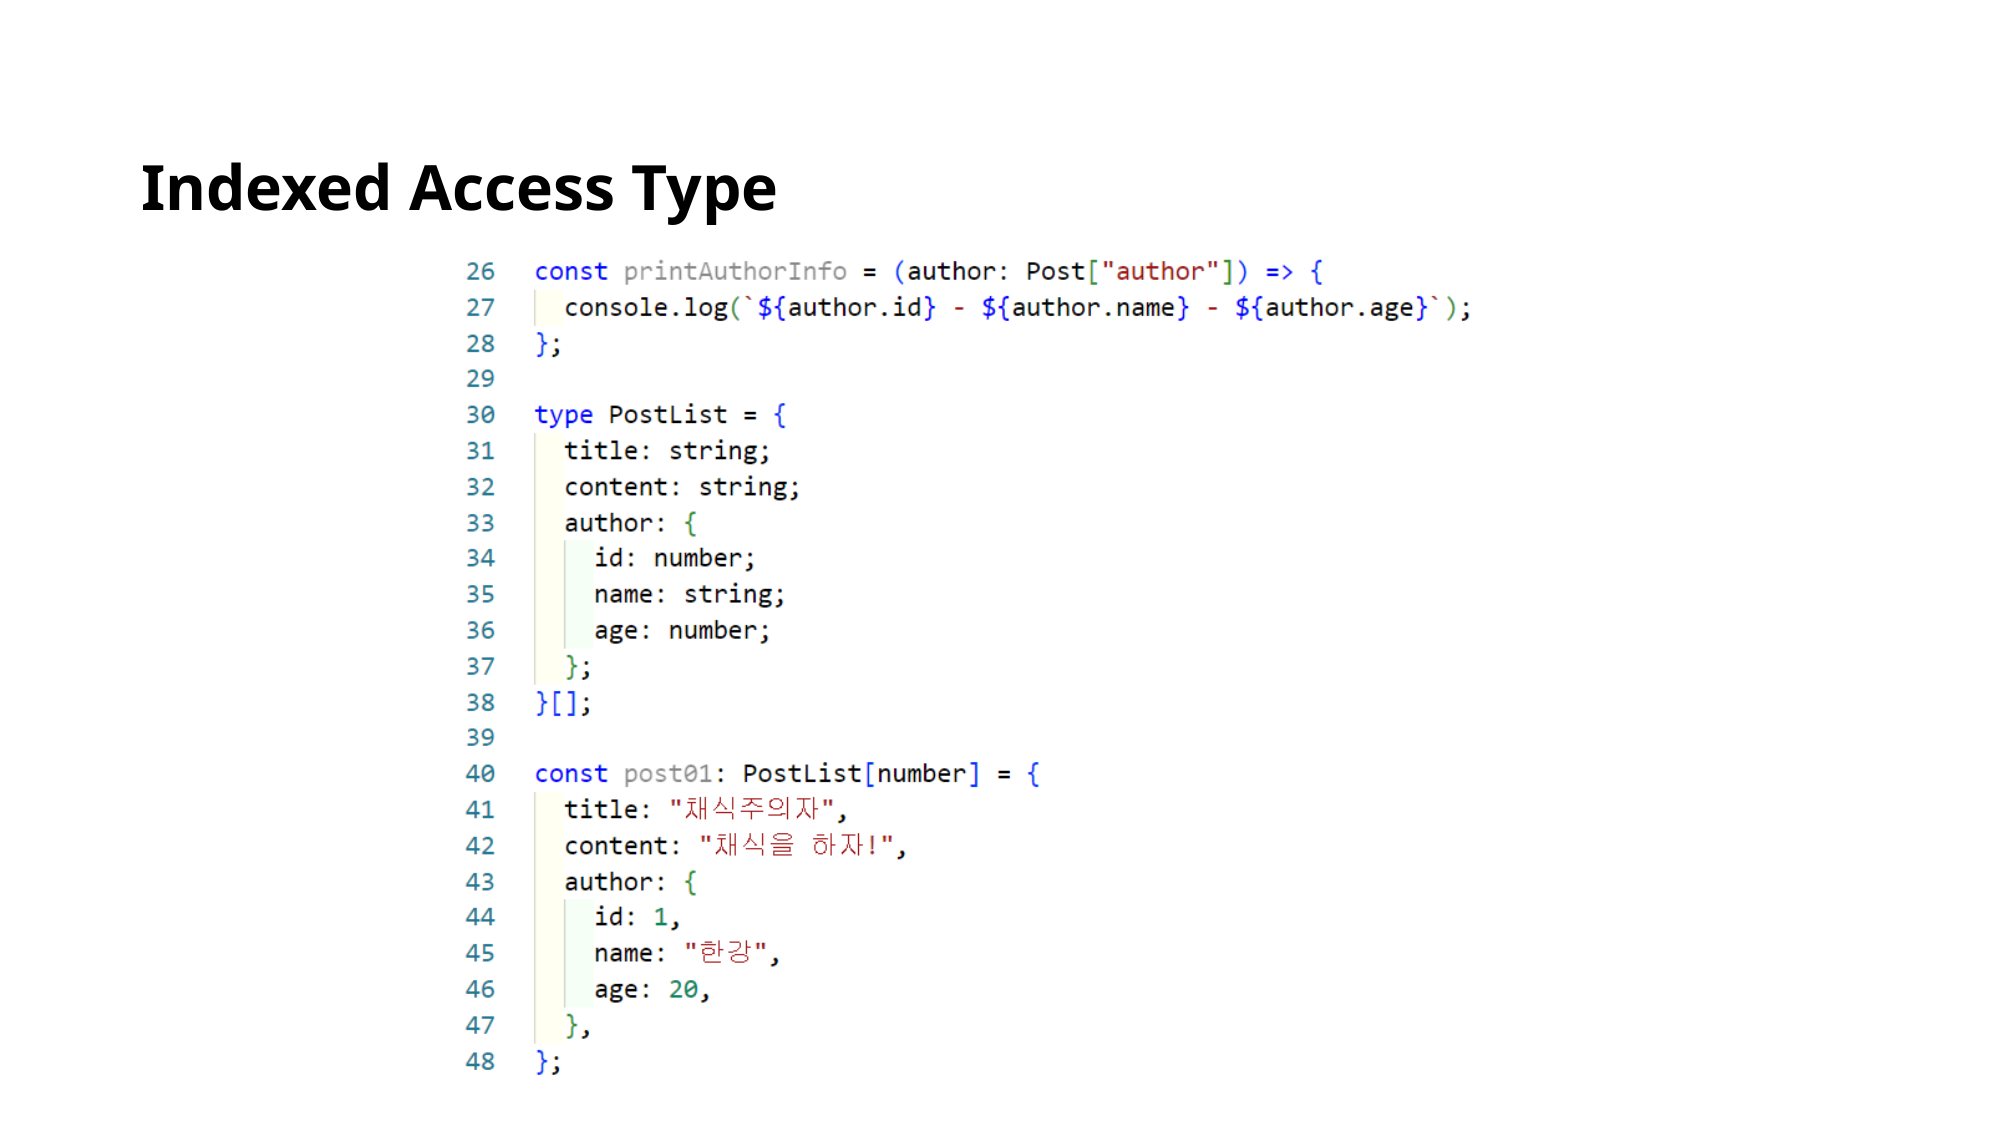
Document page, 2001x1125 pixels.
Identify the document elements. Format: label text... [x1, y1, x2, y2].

picture [447, 250, 1553, 1080]
text_box Indexed Access Type [126, 140, 1874, 231]
